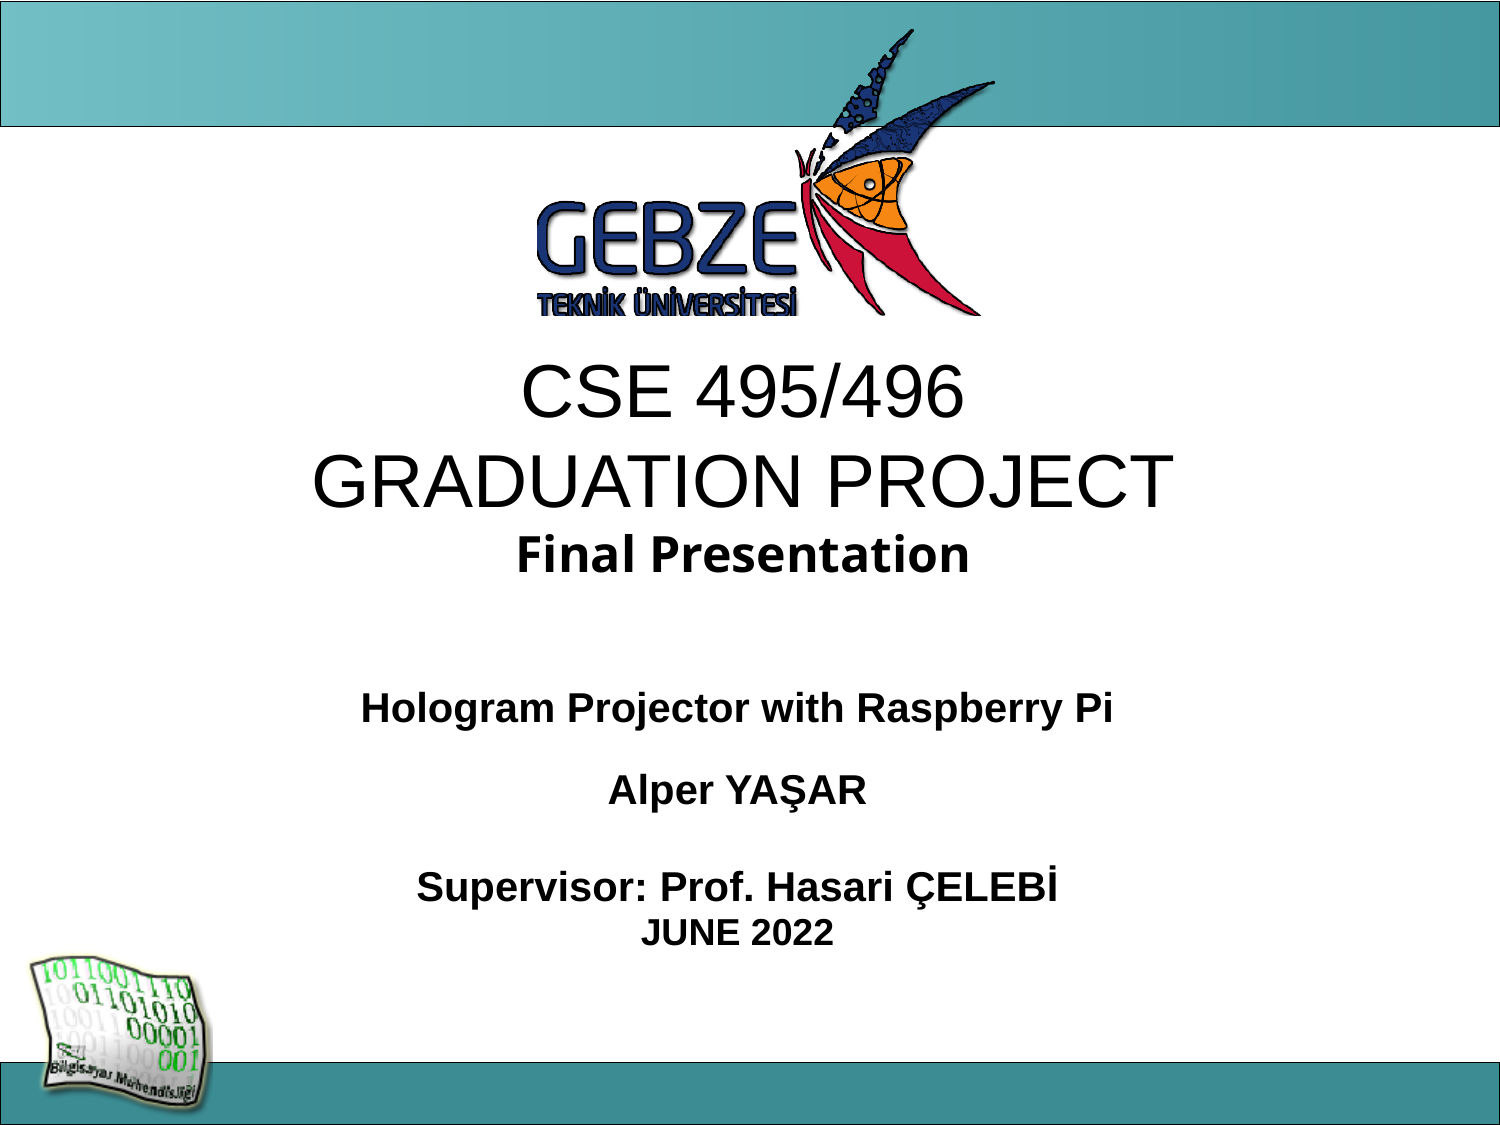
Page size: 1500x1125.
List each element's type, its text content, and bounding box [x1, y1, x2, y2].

picture [537, 29, 995, 316]
picture [24, 937, 212, 1125]
subtitle Hologram Projector with Raspberry Pi Alper YAŞAR Supervisor: Prof. Hasari ÇELEBİ JUNE 2022 [212, 624, 1263, 1125]
title CSE 495/496 GRADUATION PROJECT Final Presentation [24, 362, 1463, 613]
